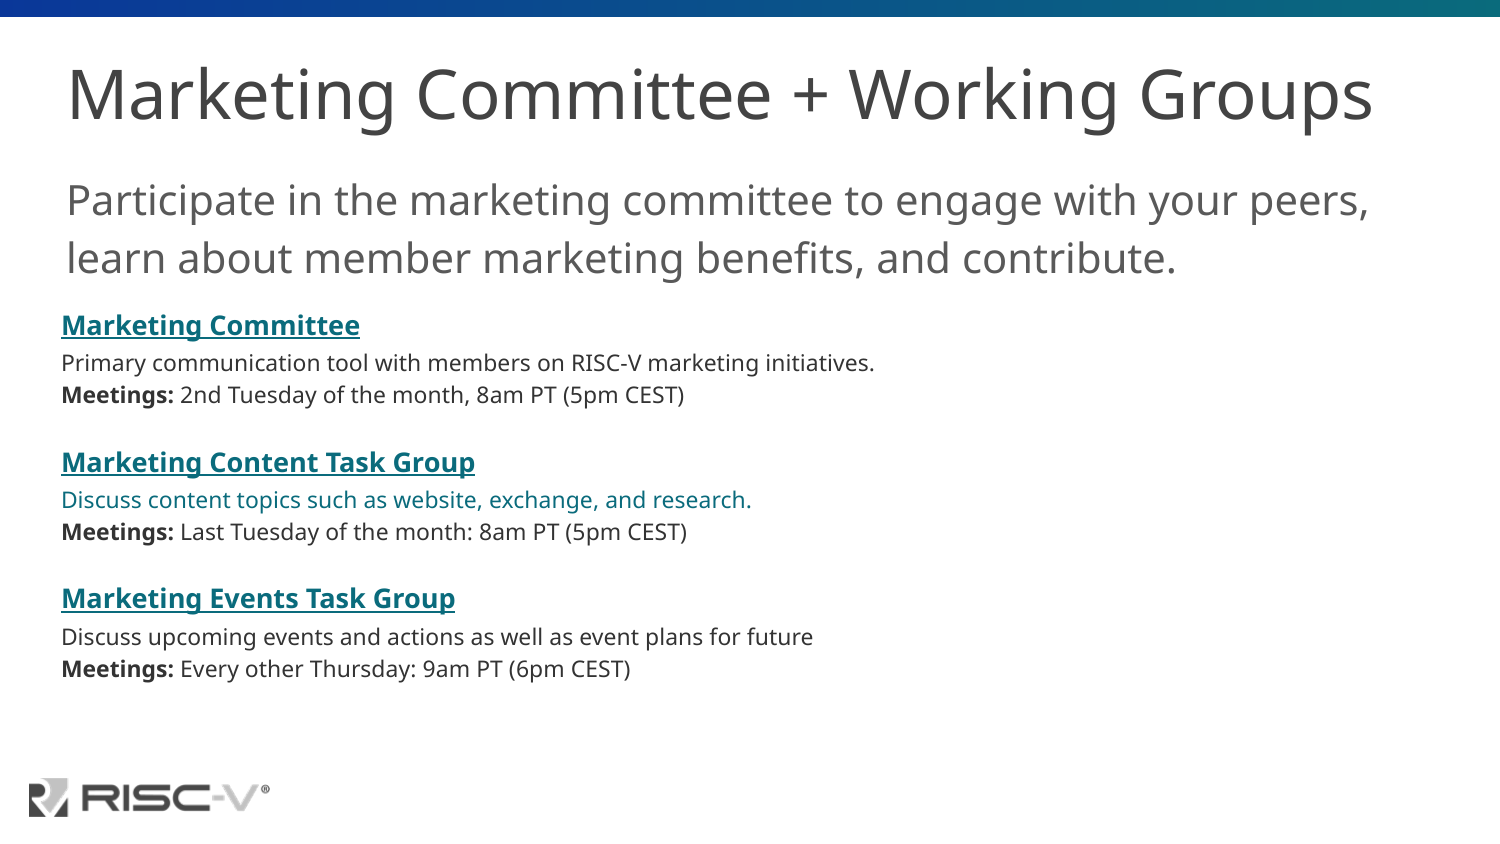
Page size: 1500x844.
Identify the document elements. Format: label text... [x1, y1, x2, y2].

picture [29, 778, 270, 817]
text_box Marketing Committee Primary communication tool with members on RISC-V marketing initiatives. Meetings: 2nd Tuesday of the month, 8am PT (5pm CEST) Marketing Content Task Group Discuss content topics such as website, exchange, and research. Meetings: Last Tuesday of the month: 8am PT (5pm CEST) Marketing Events Task Group Discuss upcoming events and actions as well as event plans for future Meetings: Every other Thursday: 9am PT (6pm CEST) [46, 287, 1444, 737]
list Participate in the marketing committee to engage with your peers, learn about member marketing benefits, and contribute. [51, 151, 1449, 294]
title Marketing Committee + Working Groups [51, 35, 1449, 151]
